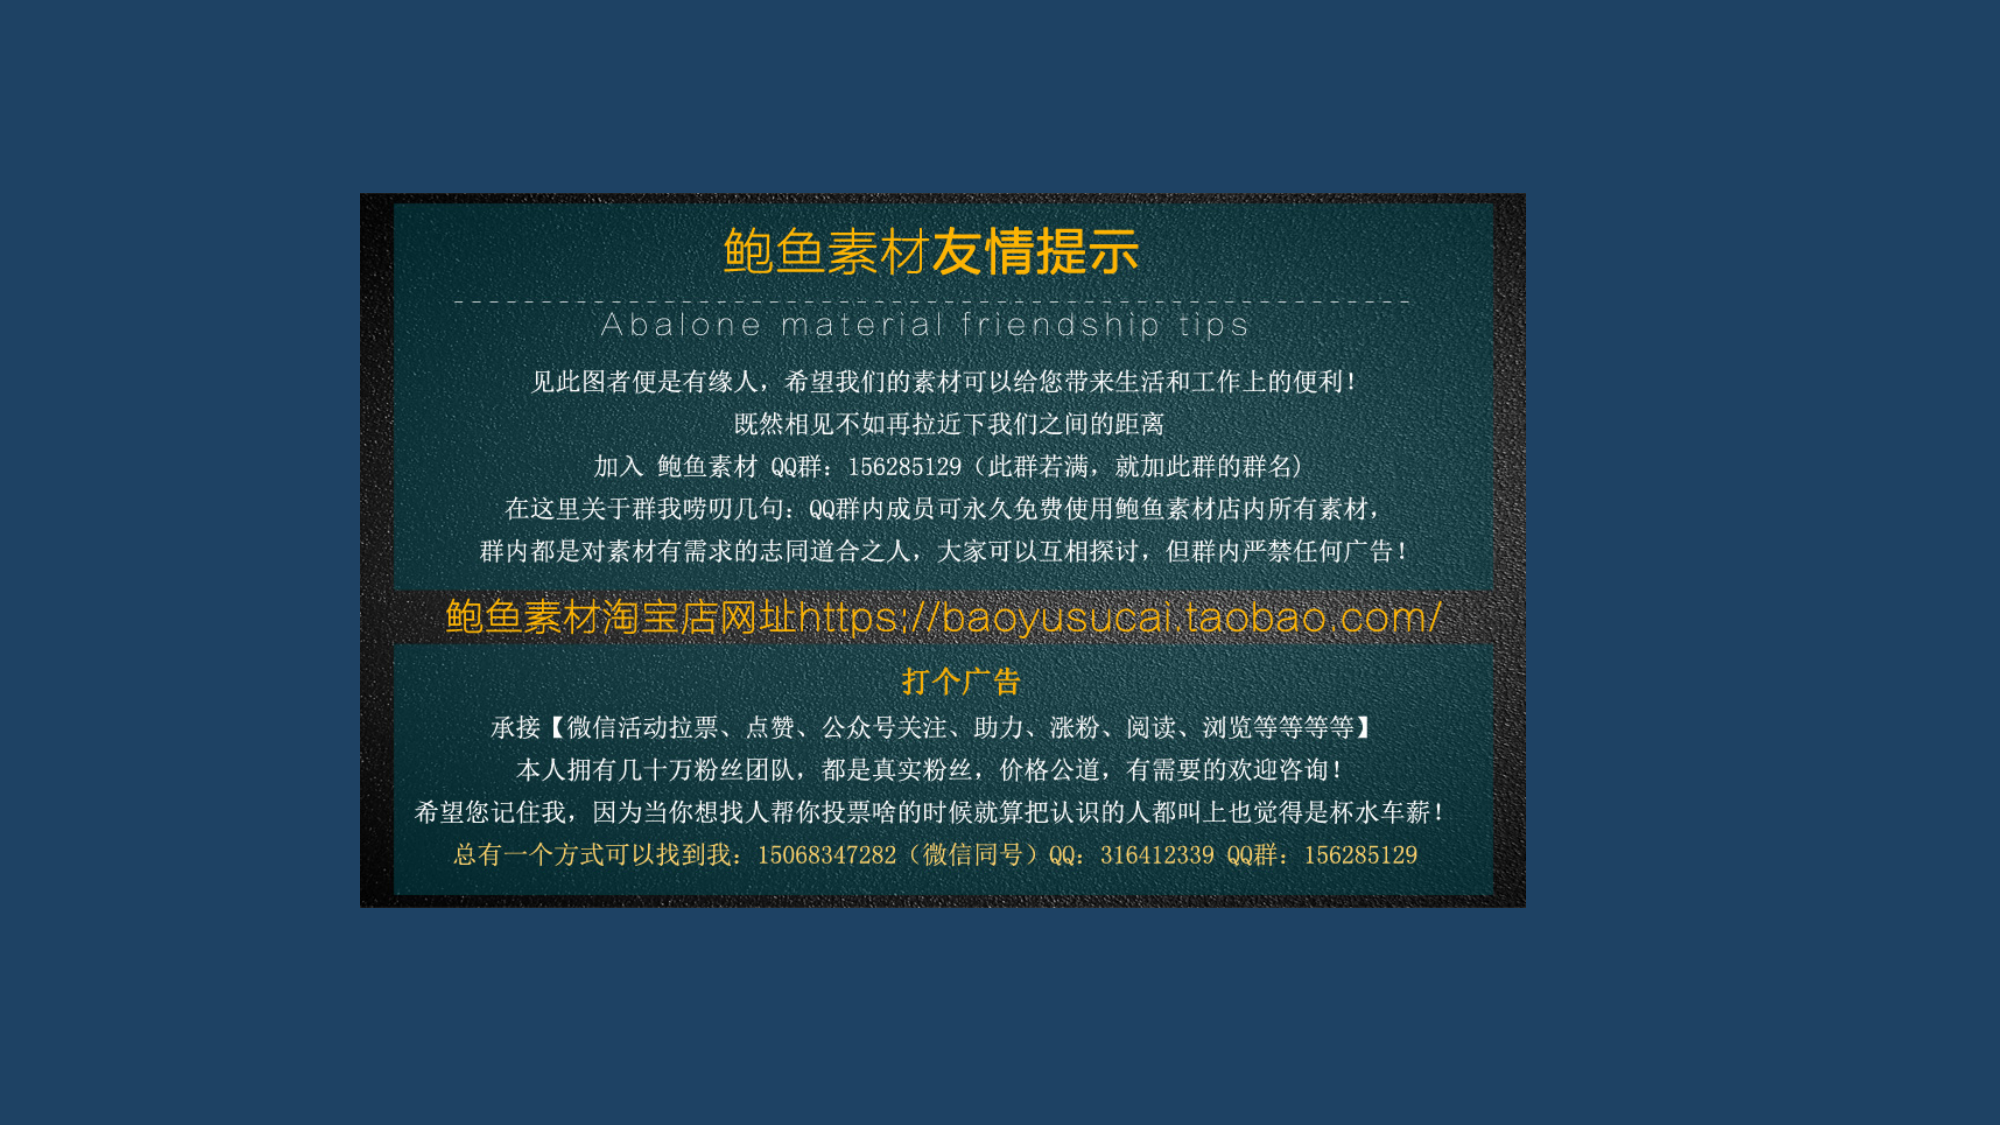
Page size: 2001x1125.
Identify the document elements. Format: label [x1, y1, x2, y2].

picture [360, 193, 1526, 908]
